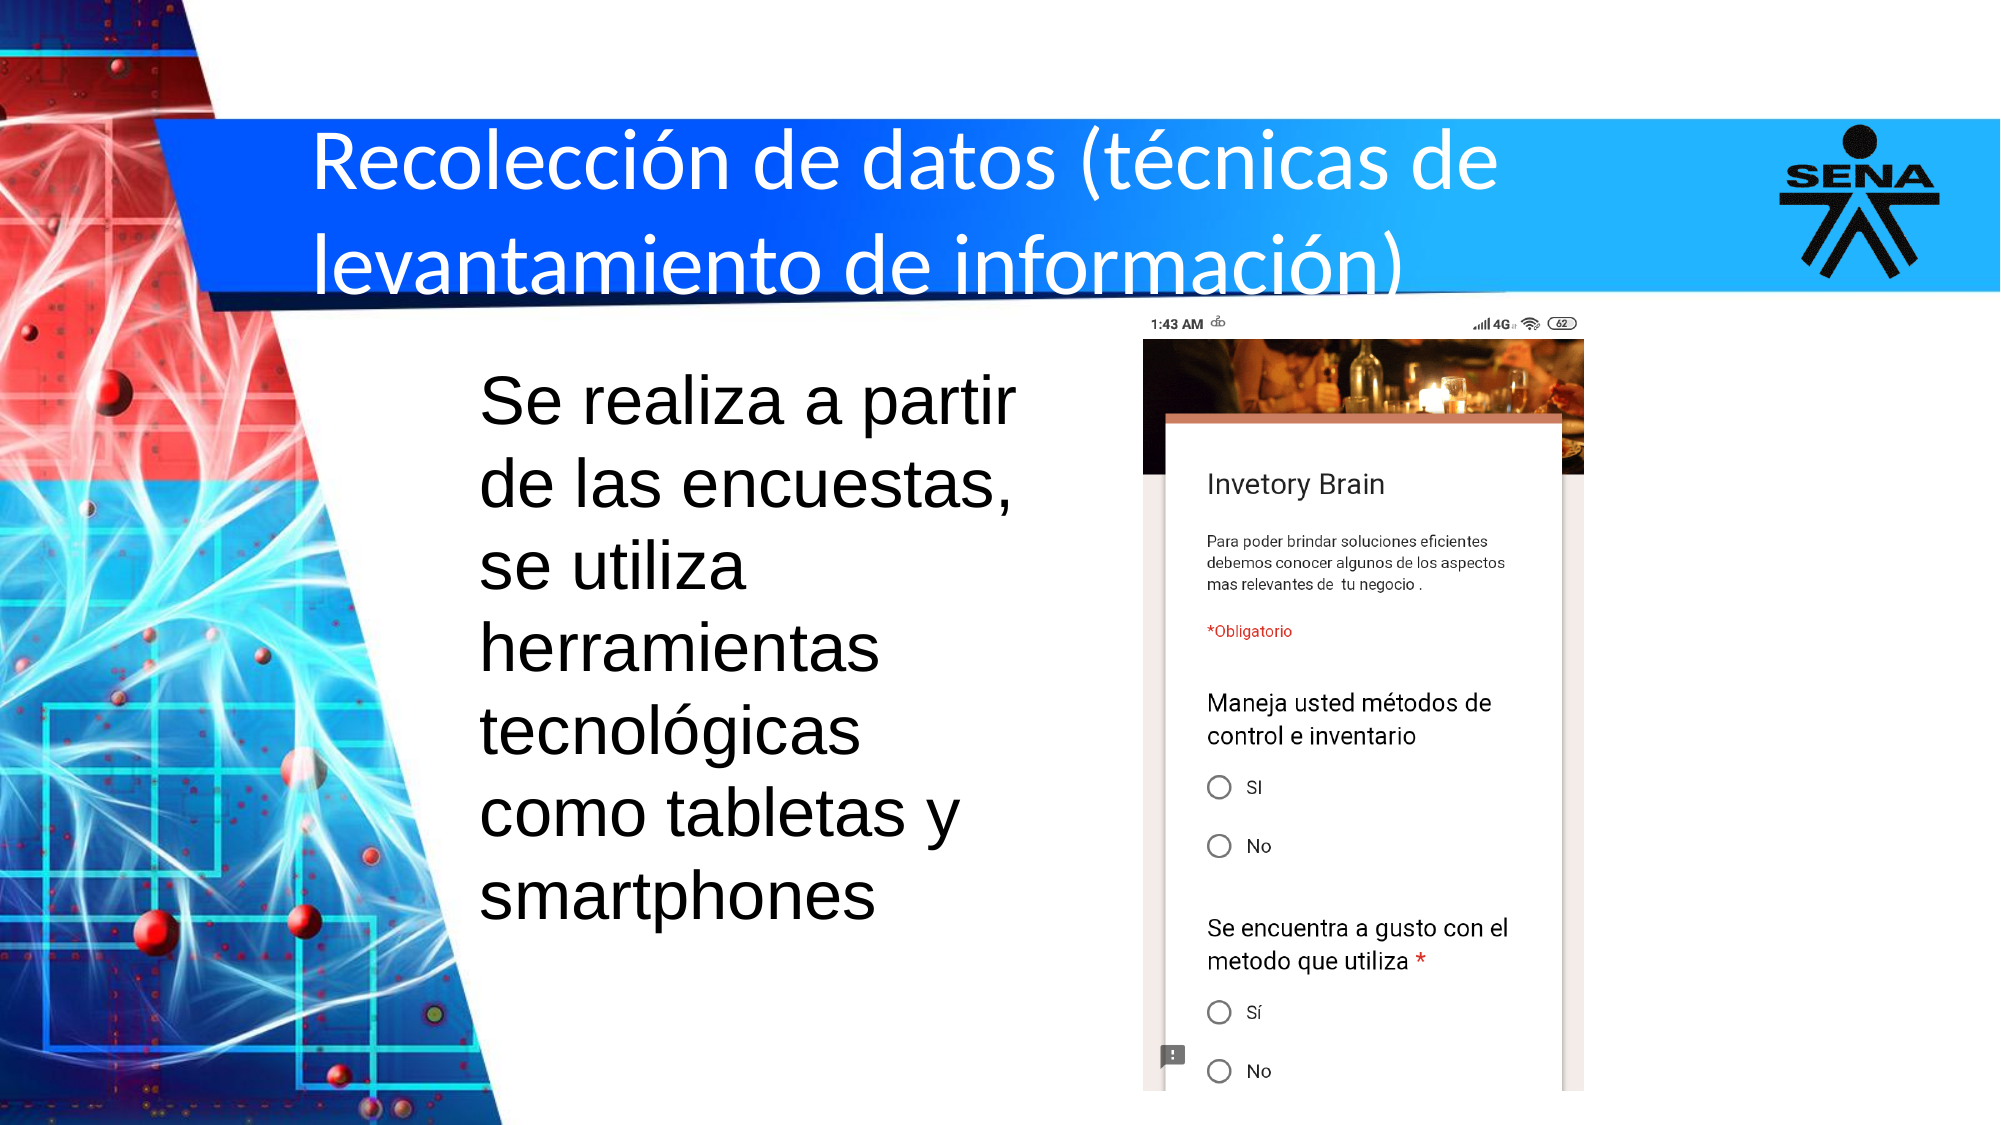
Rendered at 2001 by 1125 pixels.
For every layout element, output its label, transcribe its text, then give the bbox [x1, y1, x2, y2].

text_box Se realiza a partir de las encuestas, se utiliza herramientas tecnológicas como tabletas y smartphones [464, 348, 1048, 941]
picture [0, 0, 2001, 1125]
title Recolección de datos (técnicas de levantamiento de información) [296, 124, 1615, 290]
